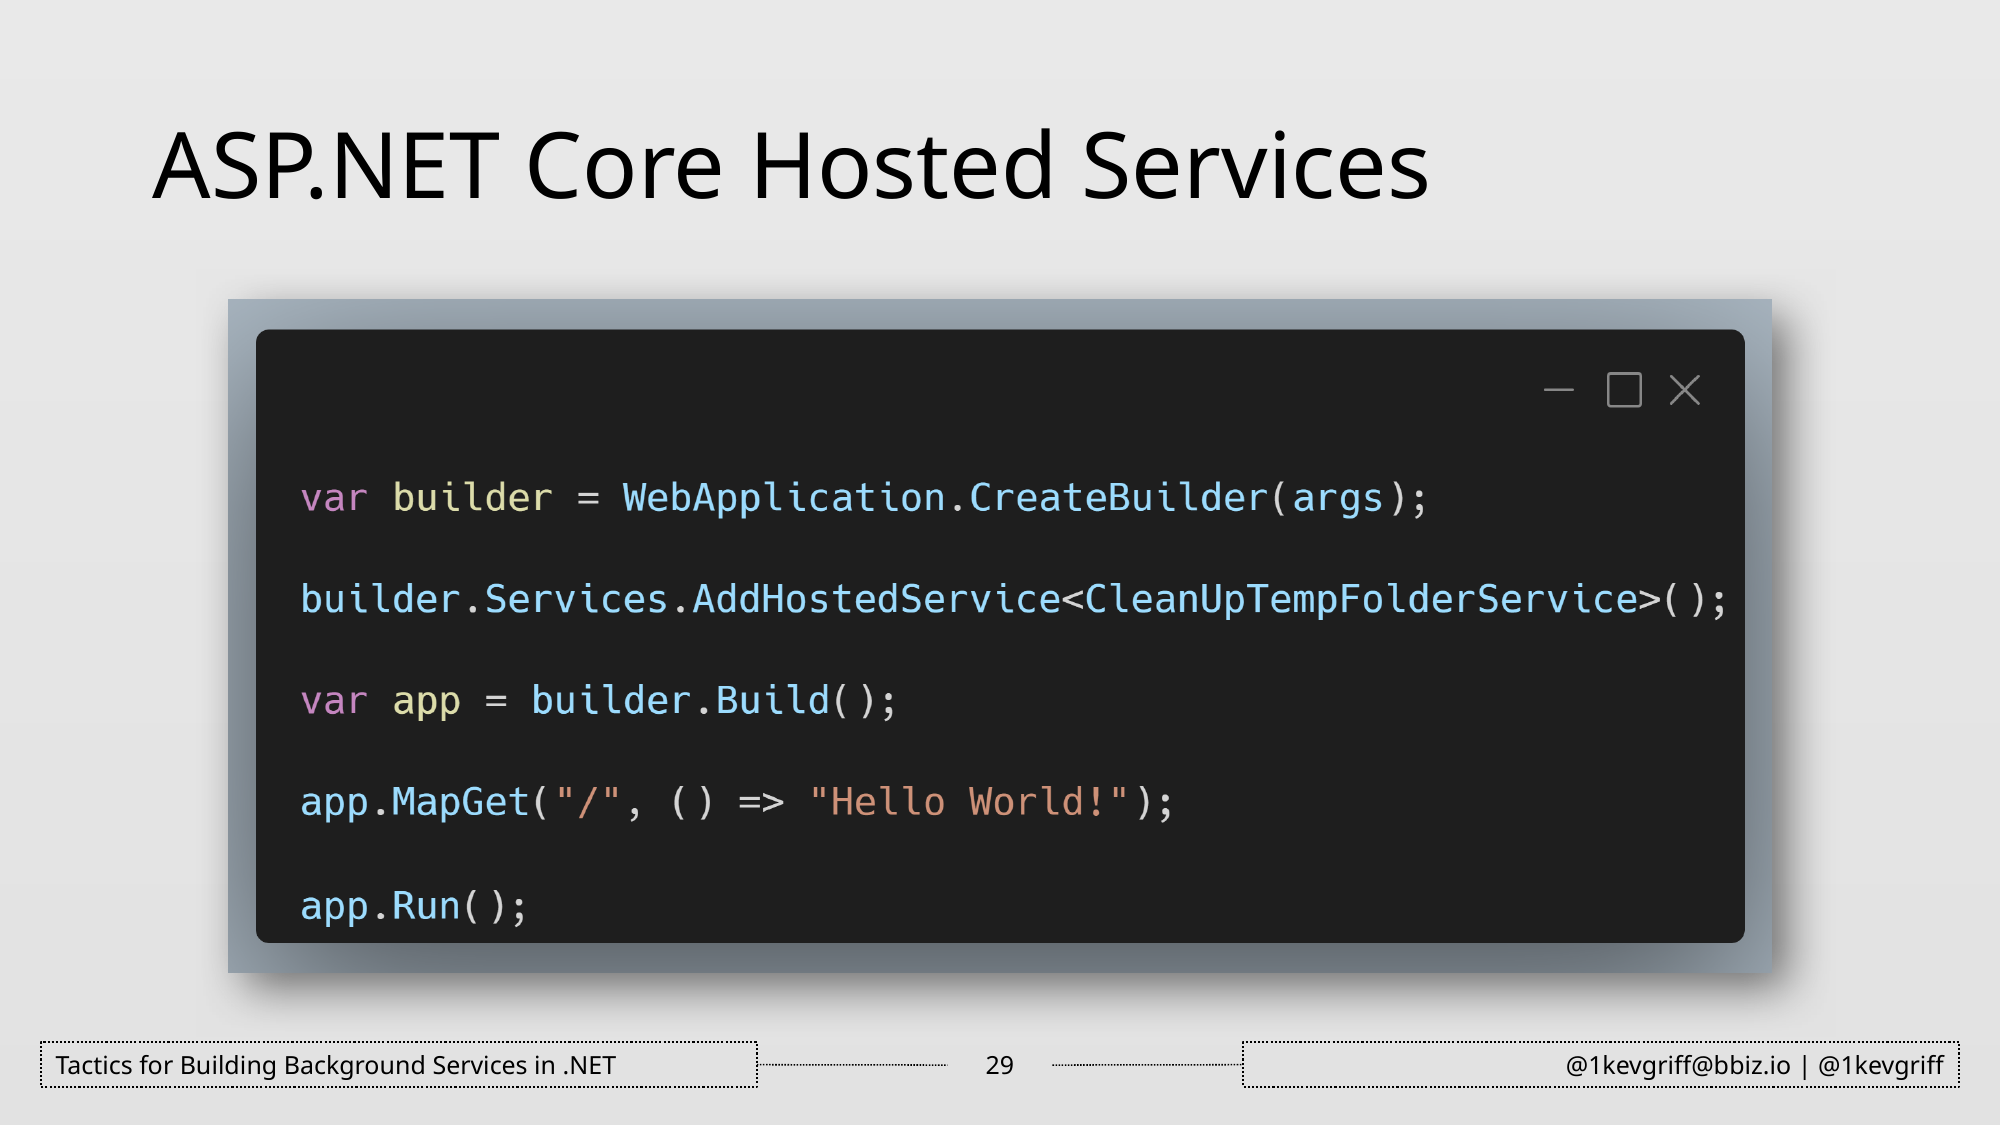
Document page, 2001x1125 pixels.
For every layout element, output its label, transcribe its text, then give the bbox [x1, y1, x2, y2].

title ASP.NET Core Hosted Services [137, 59, 1863, 278]
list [228, 299, 1772, 973]
